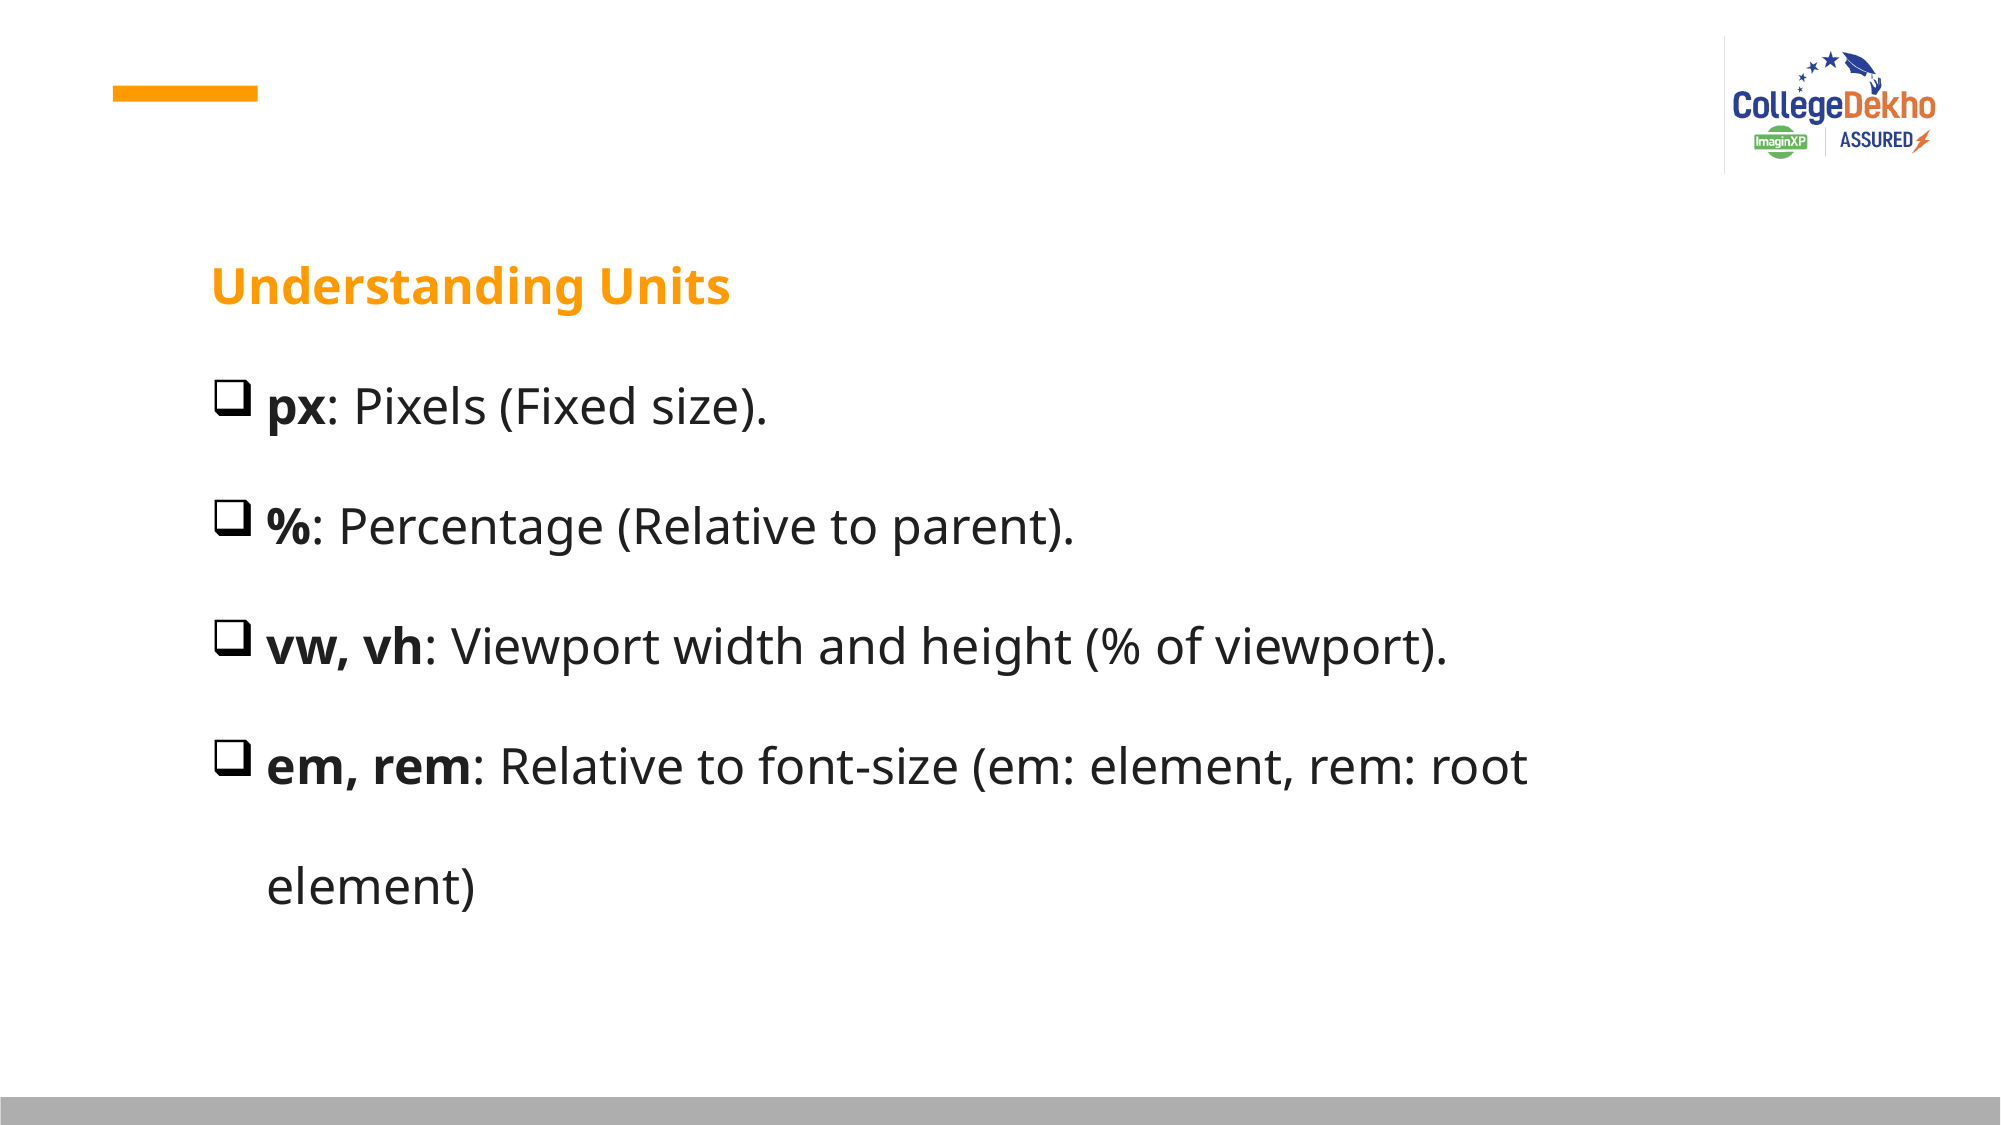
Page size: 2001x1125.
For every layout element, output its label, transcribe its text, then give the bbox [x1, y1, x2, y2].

text_box Understanding Units px: Pixels (Fixed size). %: Percentage (Relative to parent). vw, vh: Viewport width and height (% of viewport). em, rem: Relative to font-size (em: element, rem: root element) [195, 187, 1753, 959]
picture [0, 1080, 2001, 1125]
picture [1724, 36, 1943, 174]
